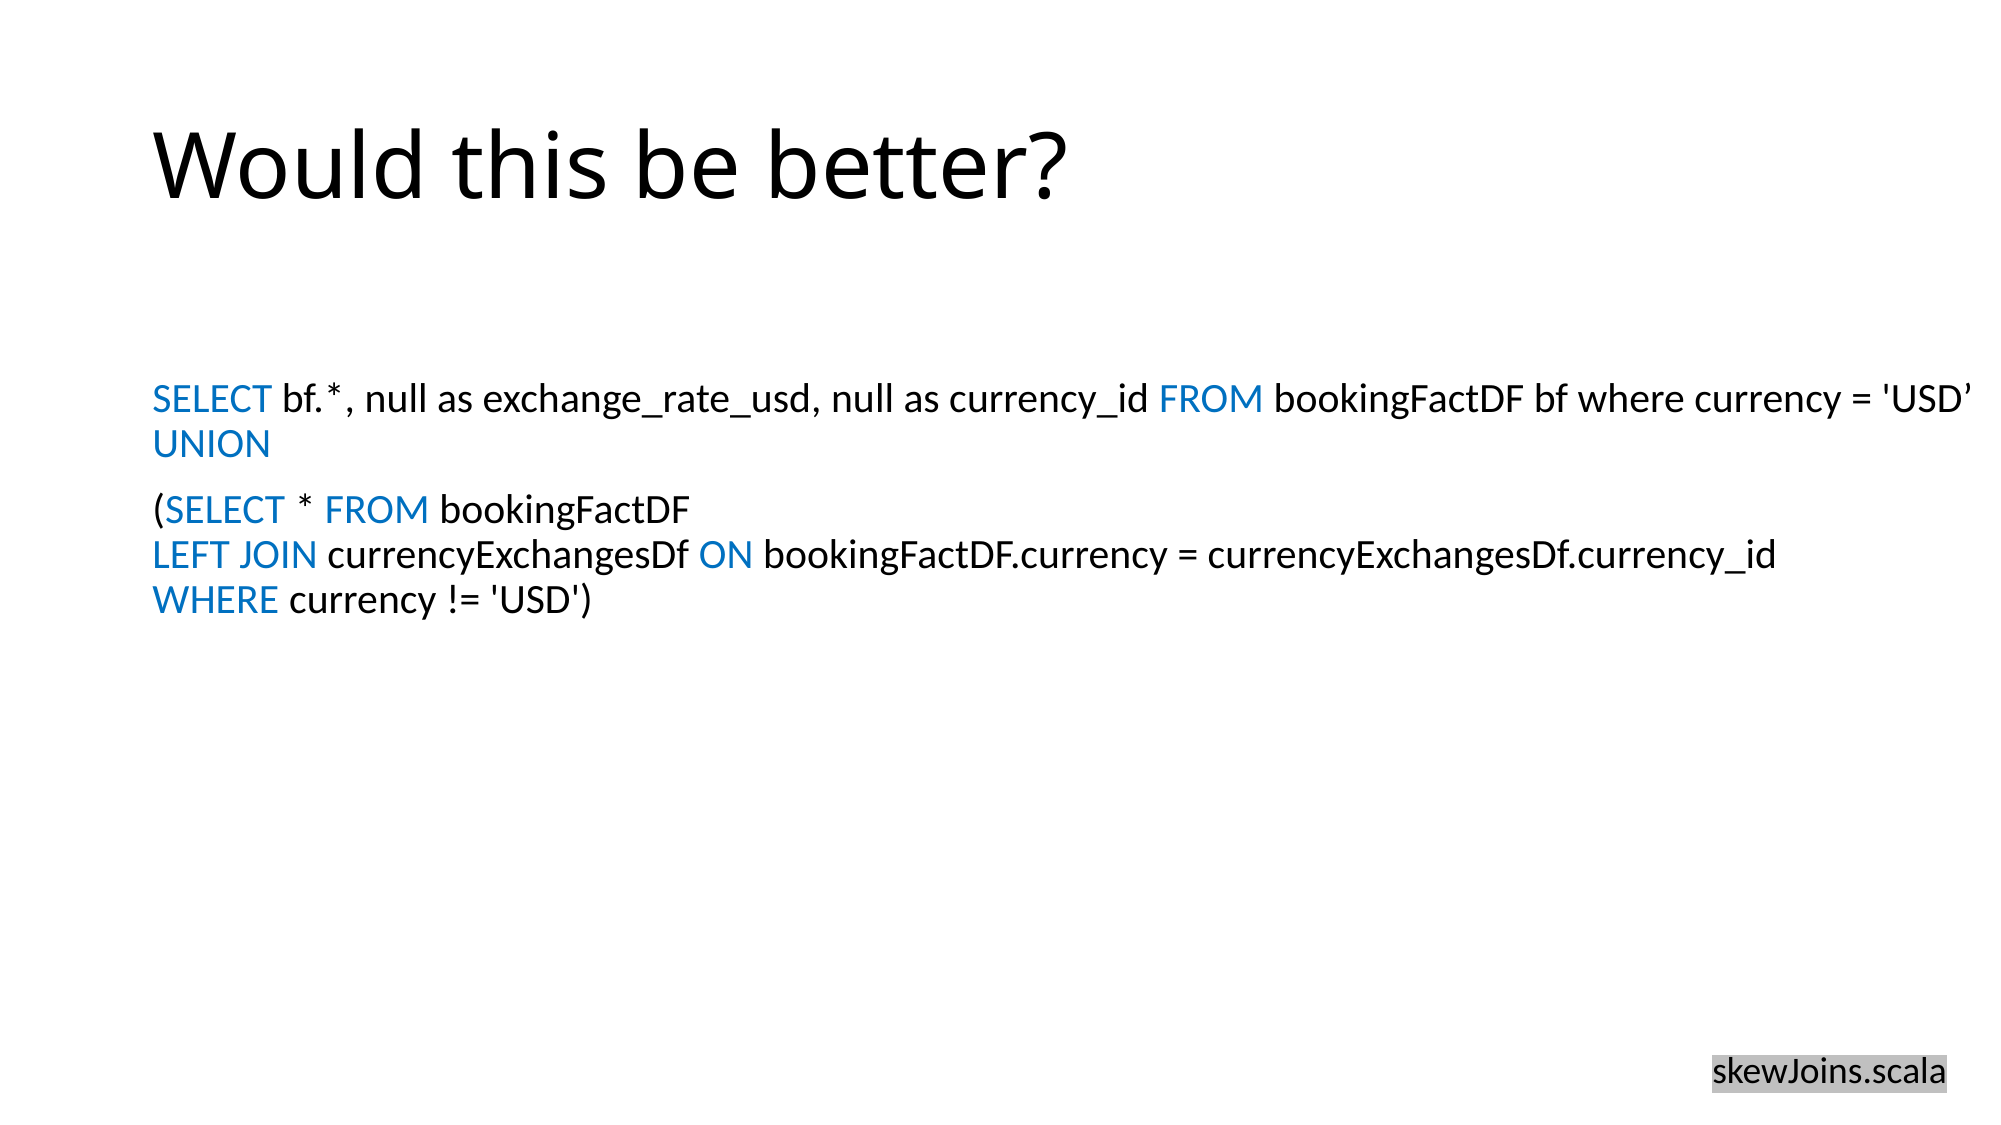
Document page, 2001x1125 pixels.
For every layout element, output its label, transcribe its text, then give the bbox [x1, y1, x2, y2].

list SELECT bf.*, null as exchange_rate_usd, null as currency_id FROM bookingFactDF bf where currency = 'USD’ UNION (SELECT * FROM bookingFactDF LEFT JOIN currencyExchangesDf ON bookingFactDF.currency = currencyExchangesDf.currency_id WHERE currency != 'USD') [137, 369, 2000, 828]
title Would this be better? [137, 59, 1863, 278]
text_box skewJoins.scala [1697, 1038, 1963, 1099]
